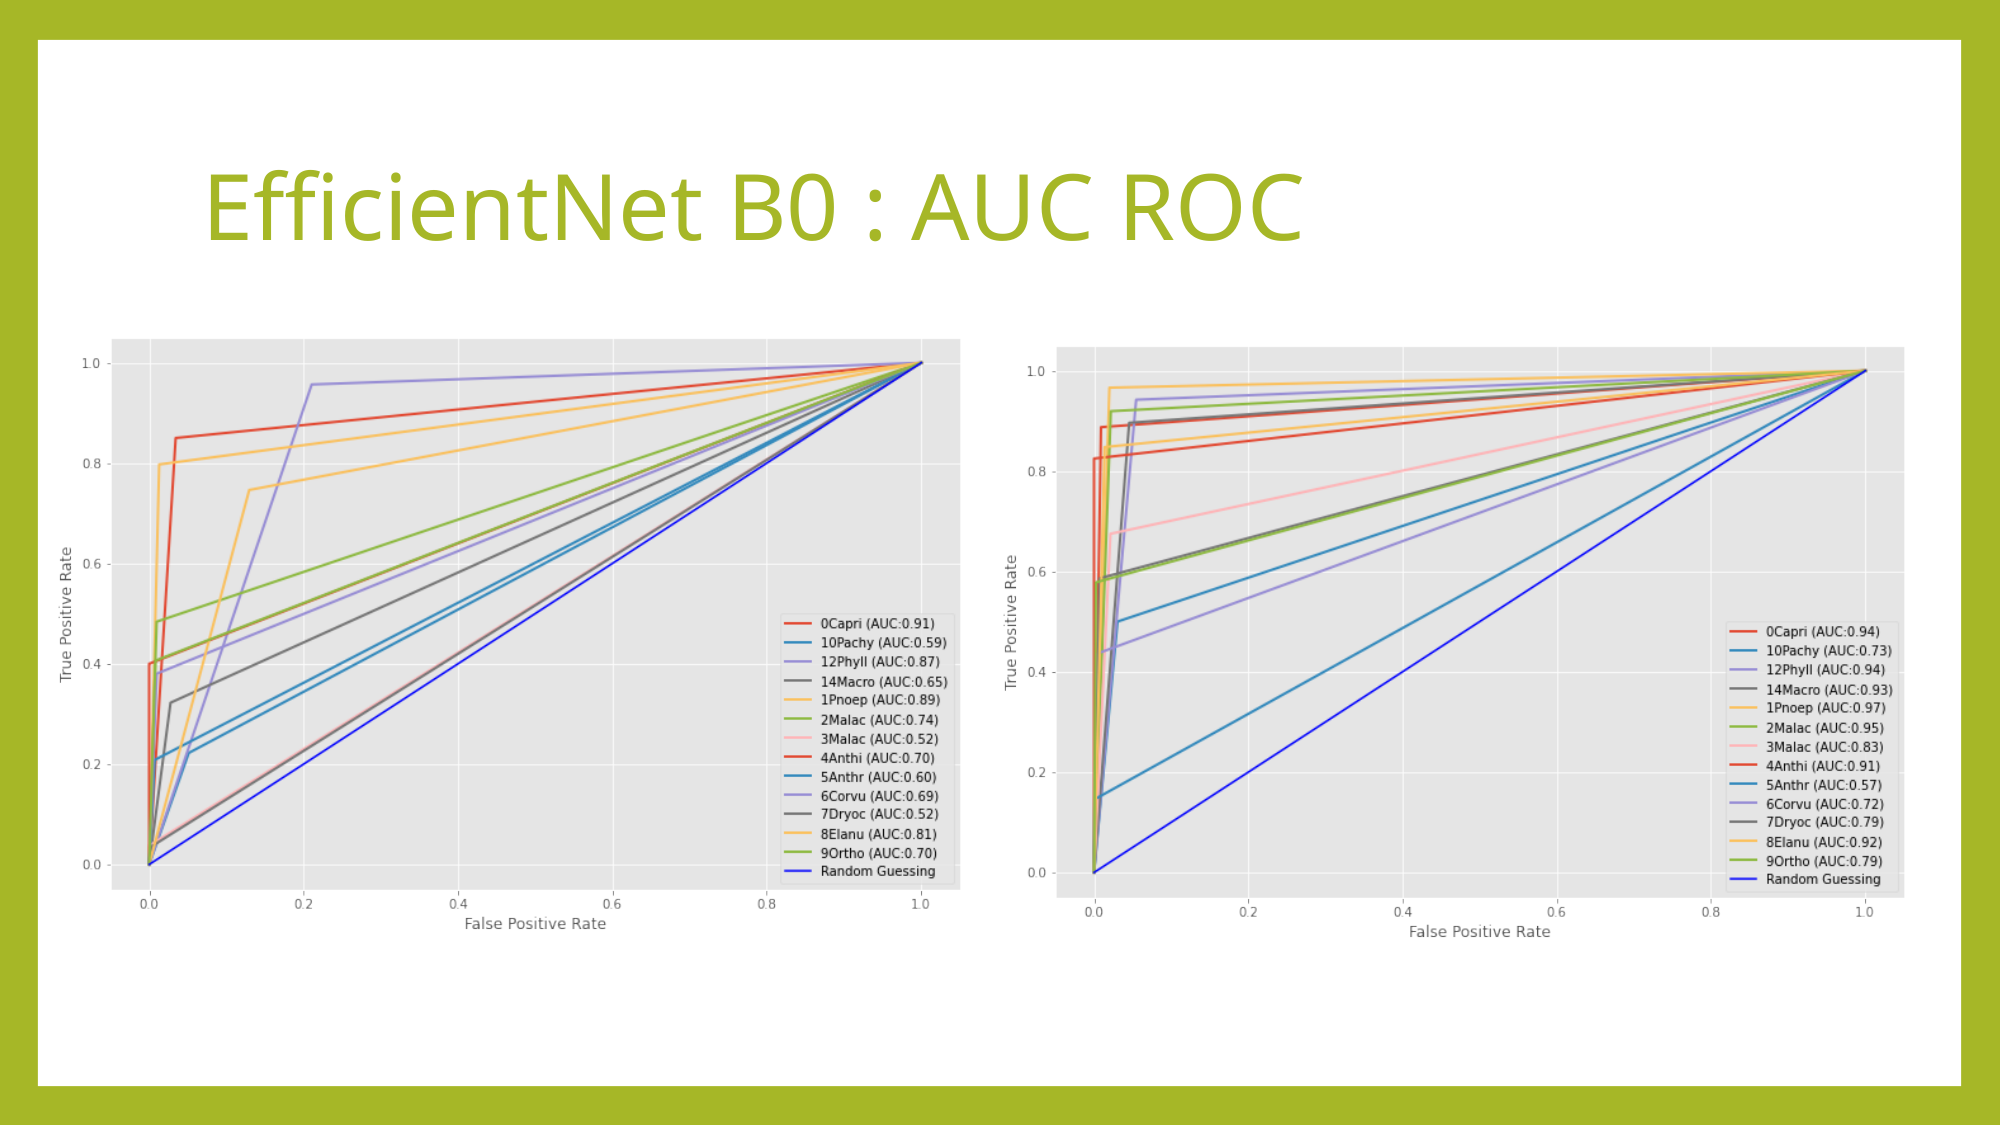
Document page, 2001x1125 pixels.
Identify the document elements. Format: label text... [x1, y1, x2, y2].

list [51, 329, 968, 942]
title EfficientNet B0 : AUC ROC [187, 99, 1808, 323]
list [995, 337, 1913, 950]
